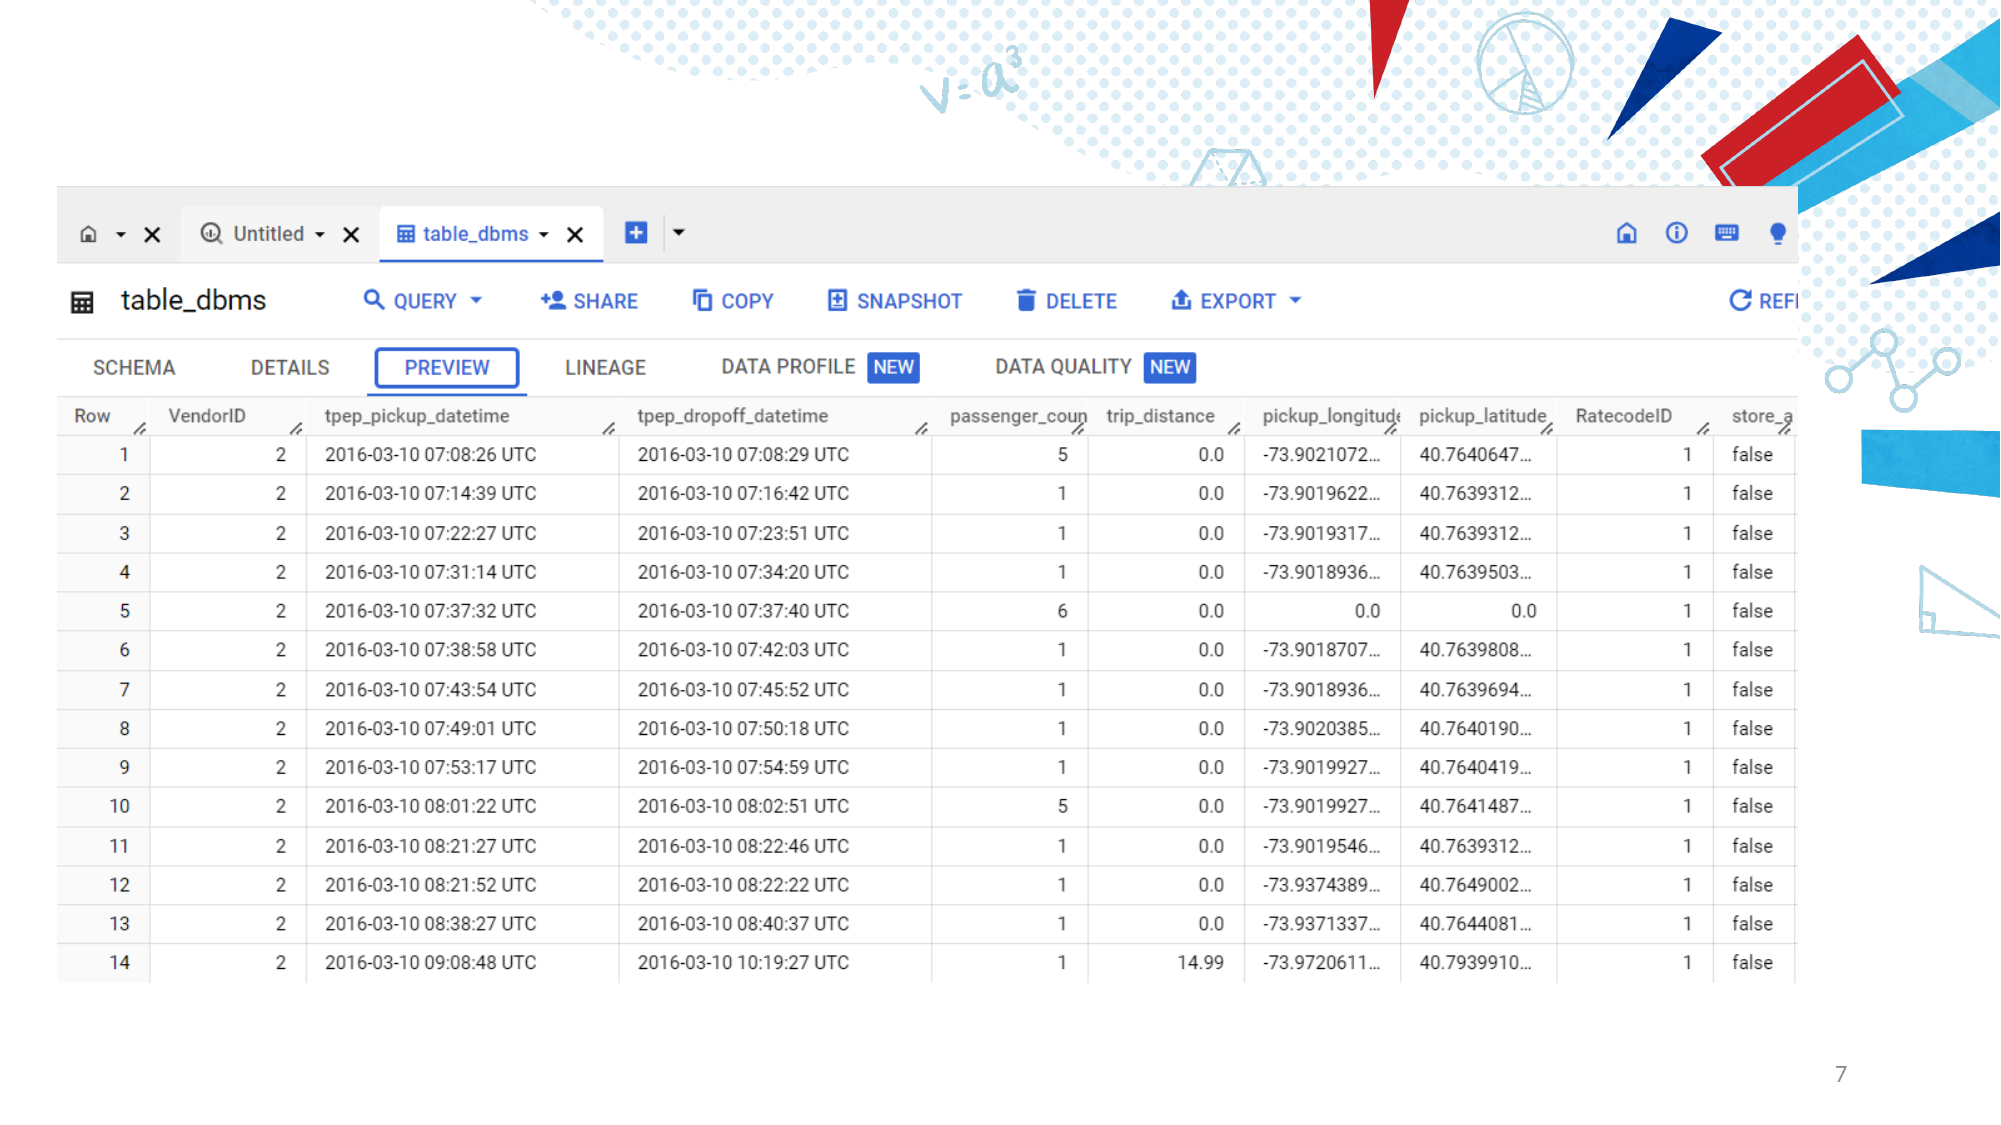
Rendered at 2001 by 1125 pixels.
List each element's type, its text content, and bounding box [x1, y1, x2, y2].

slide_number 7 [1412, 1042, 1863, 1103]
picture [0, 0, 2000, 1125]
